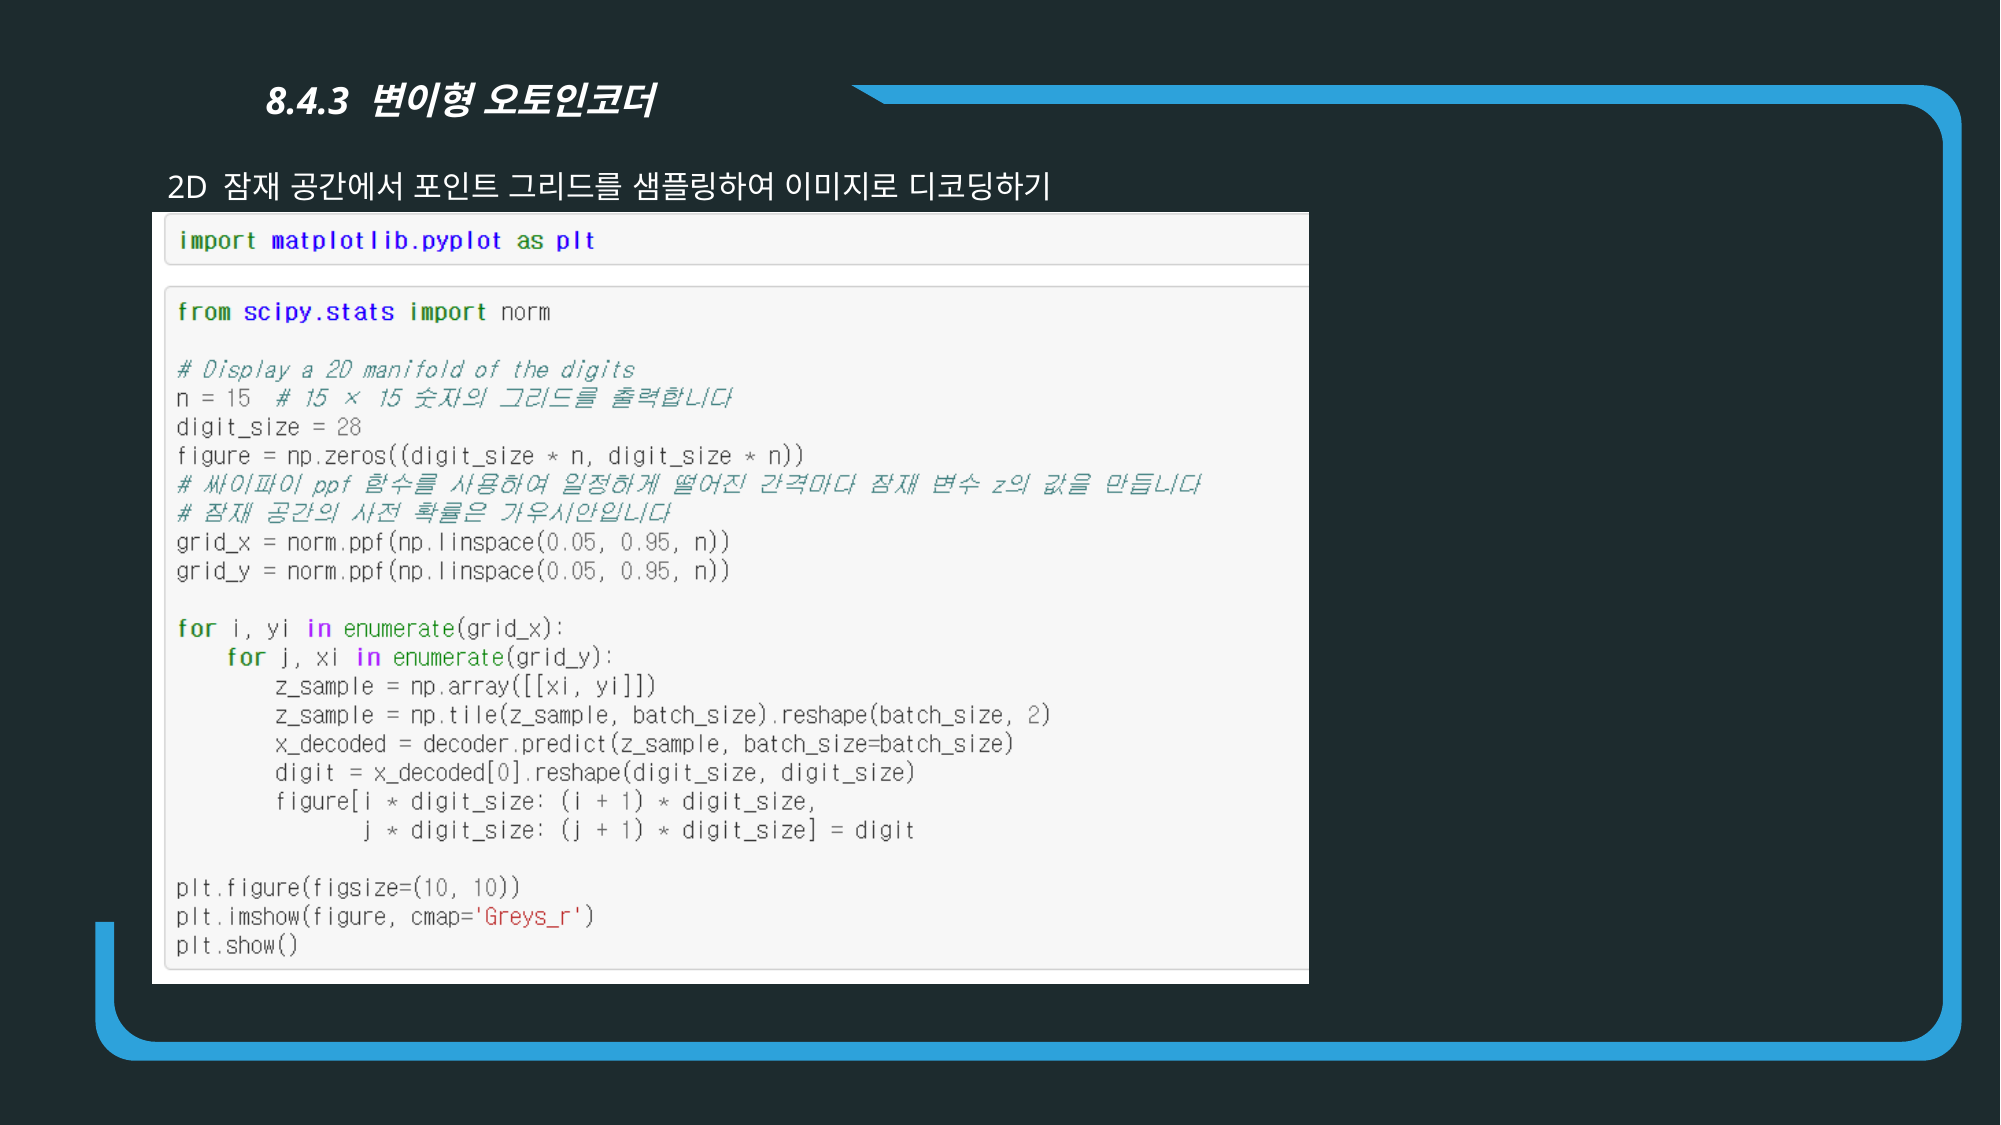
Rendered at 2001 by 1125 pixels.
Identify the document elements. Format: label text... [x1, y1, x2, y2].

text_box 2D 잠재 공간에서 포인트 그리드를 샘플링하여 이미지로 디코딩하기 [152, 159, 1810, 212]
text_box [94, 84, 1963, 1062]
picture [152, 212, 1309, 984]
text_box 8.4.3 변이형 오토인코더 [0, 46, 954, 130]
